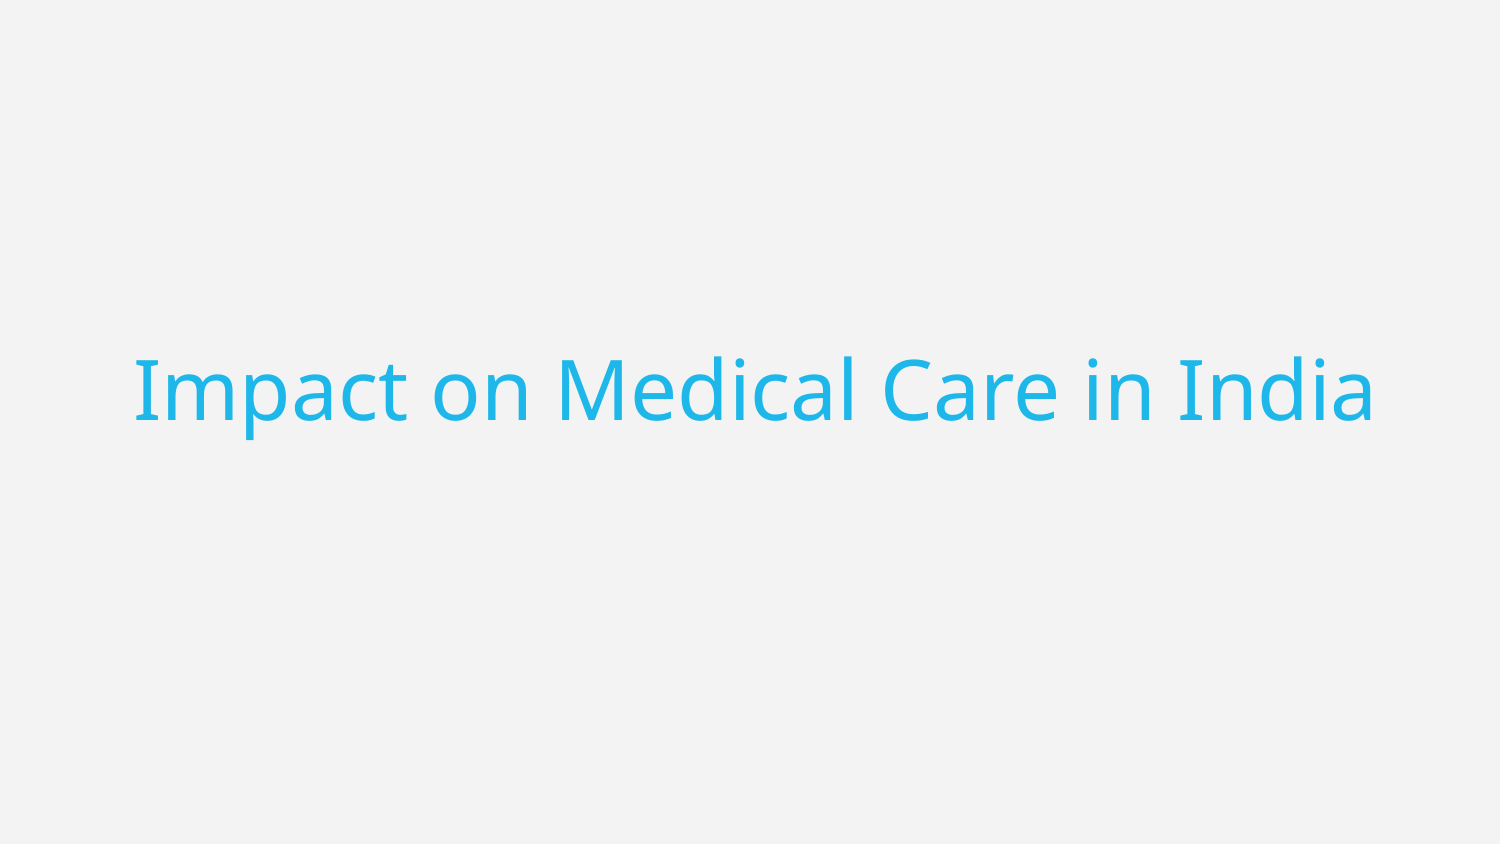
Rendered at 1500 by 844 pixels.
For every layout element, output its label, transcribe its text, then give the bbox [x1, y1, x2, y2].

title Impact on Medical Care in India [57, 322, 1455, 439]
